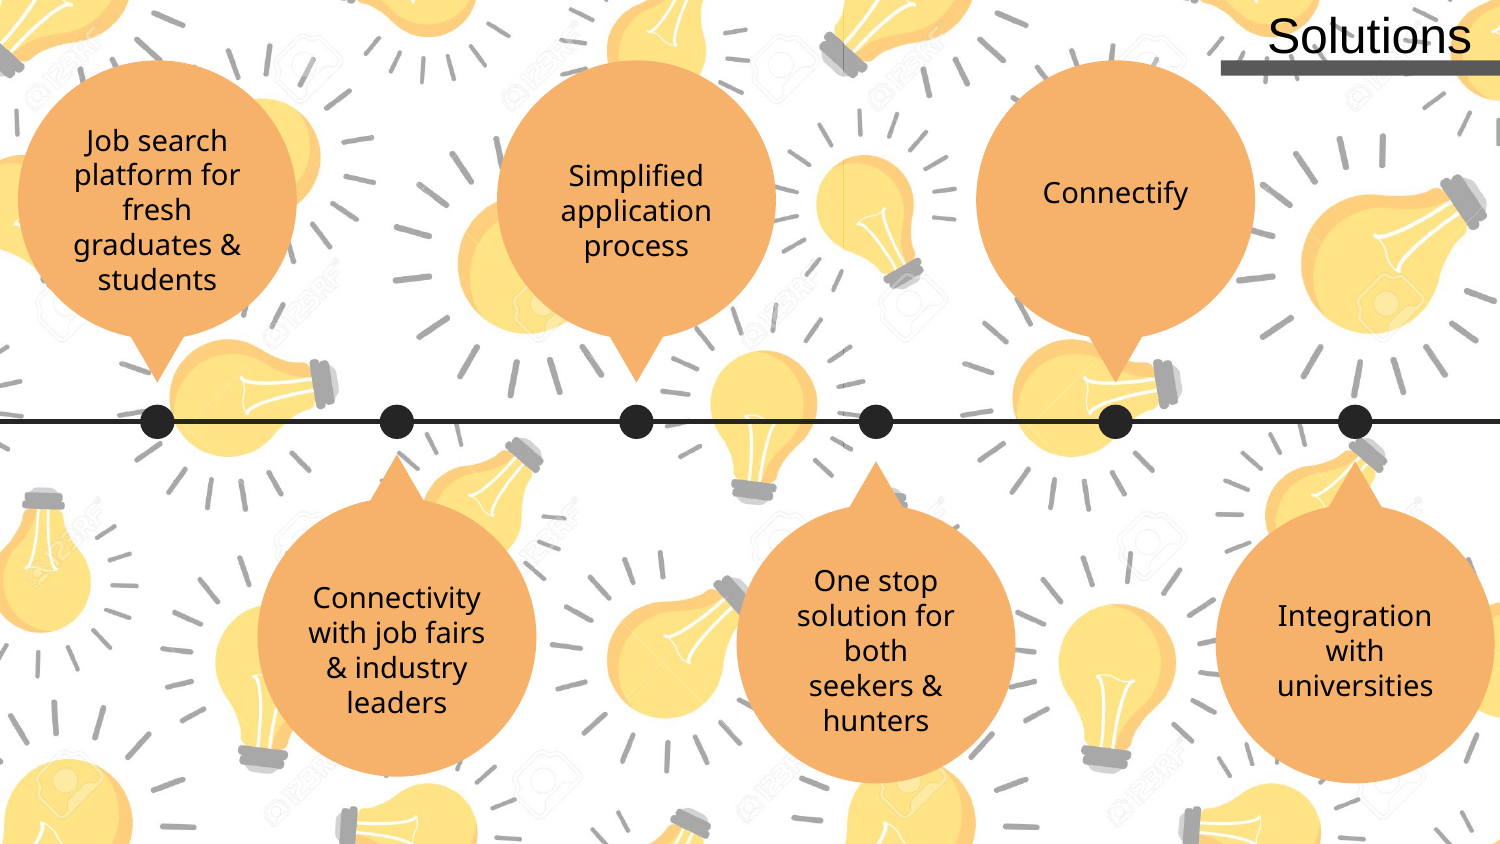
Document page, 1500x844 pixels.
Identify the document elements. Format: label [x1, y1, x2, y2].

picture [0, 0, 1500, 421]
text_box [1215, 460, 1495, 784]
text_box [975, 60, 1256, 383]
text_box [17, 60, 298, 383]
text_box [736, 460, 1016, 784]
picture [0, 423, 1500, 844]
text_box [496, 60, 777, 383]
text_box [257, 454, 537, 777]
